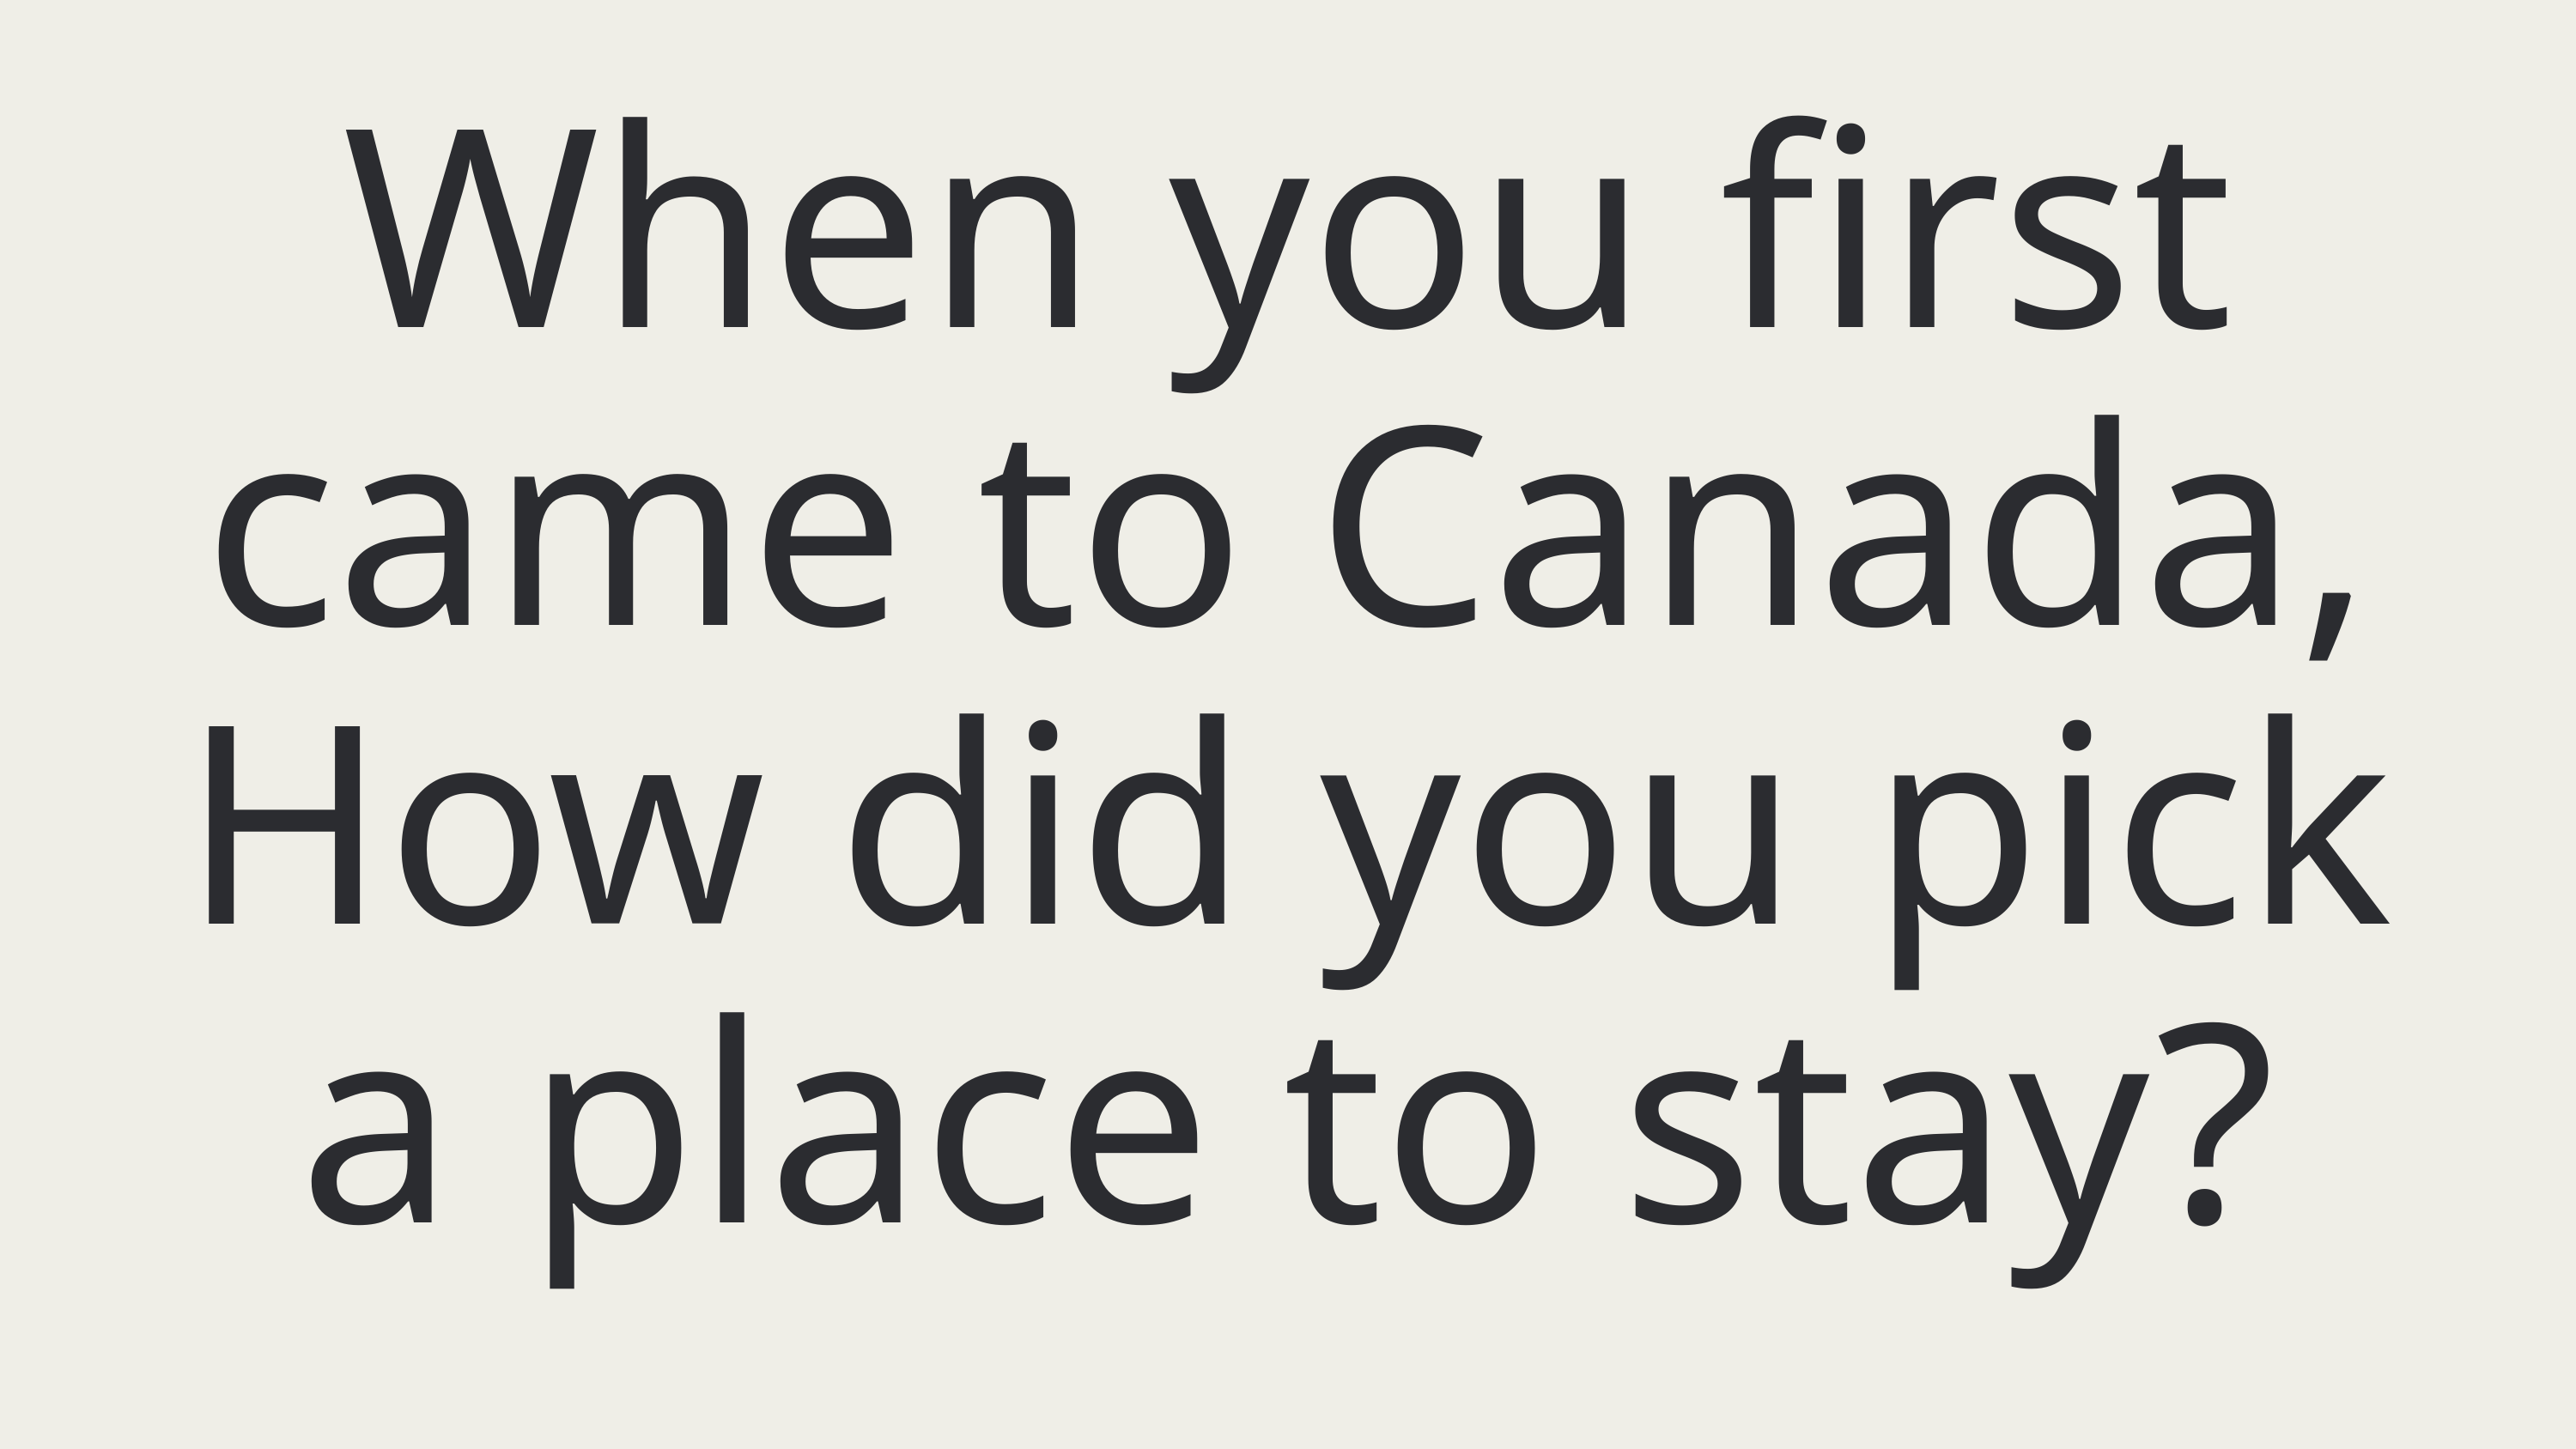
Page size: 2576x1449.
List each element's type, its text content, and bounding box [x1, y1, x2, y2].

text_box When you first came to Canada, How did you pick a place to stay? [132, 88, 2444, 1282]
